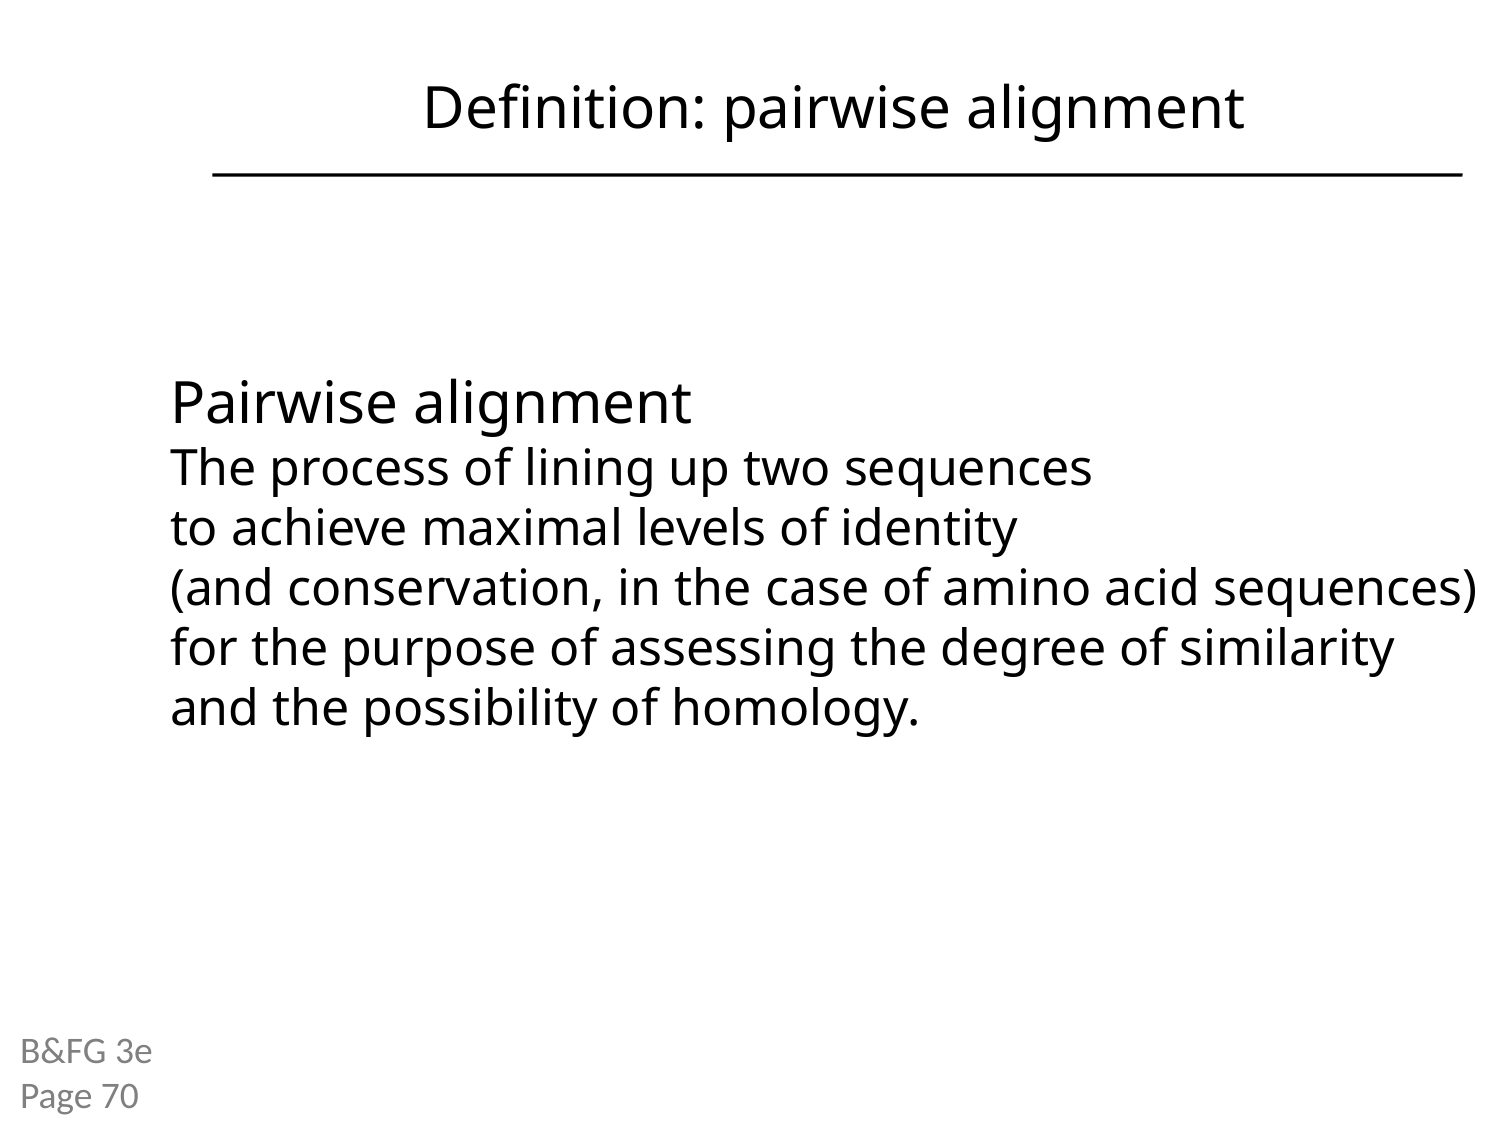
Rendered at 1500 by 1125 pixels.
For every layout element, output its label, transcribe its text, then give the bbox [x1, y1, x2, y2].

text_box Pairwise alignment The process of lining up two sequences to achieve maximal levels of identity (and conservation, in the case of amino acid sequences) for the purpose of assessing the degree of similarity and the possibility of homology. [155, 358, 1500, 743]
text_box Definition: pairwise alignment [408, 62, 1260, 148]
text_box B&FG 3e Page 70 [5, 1018, 168, 1124]
